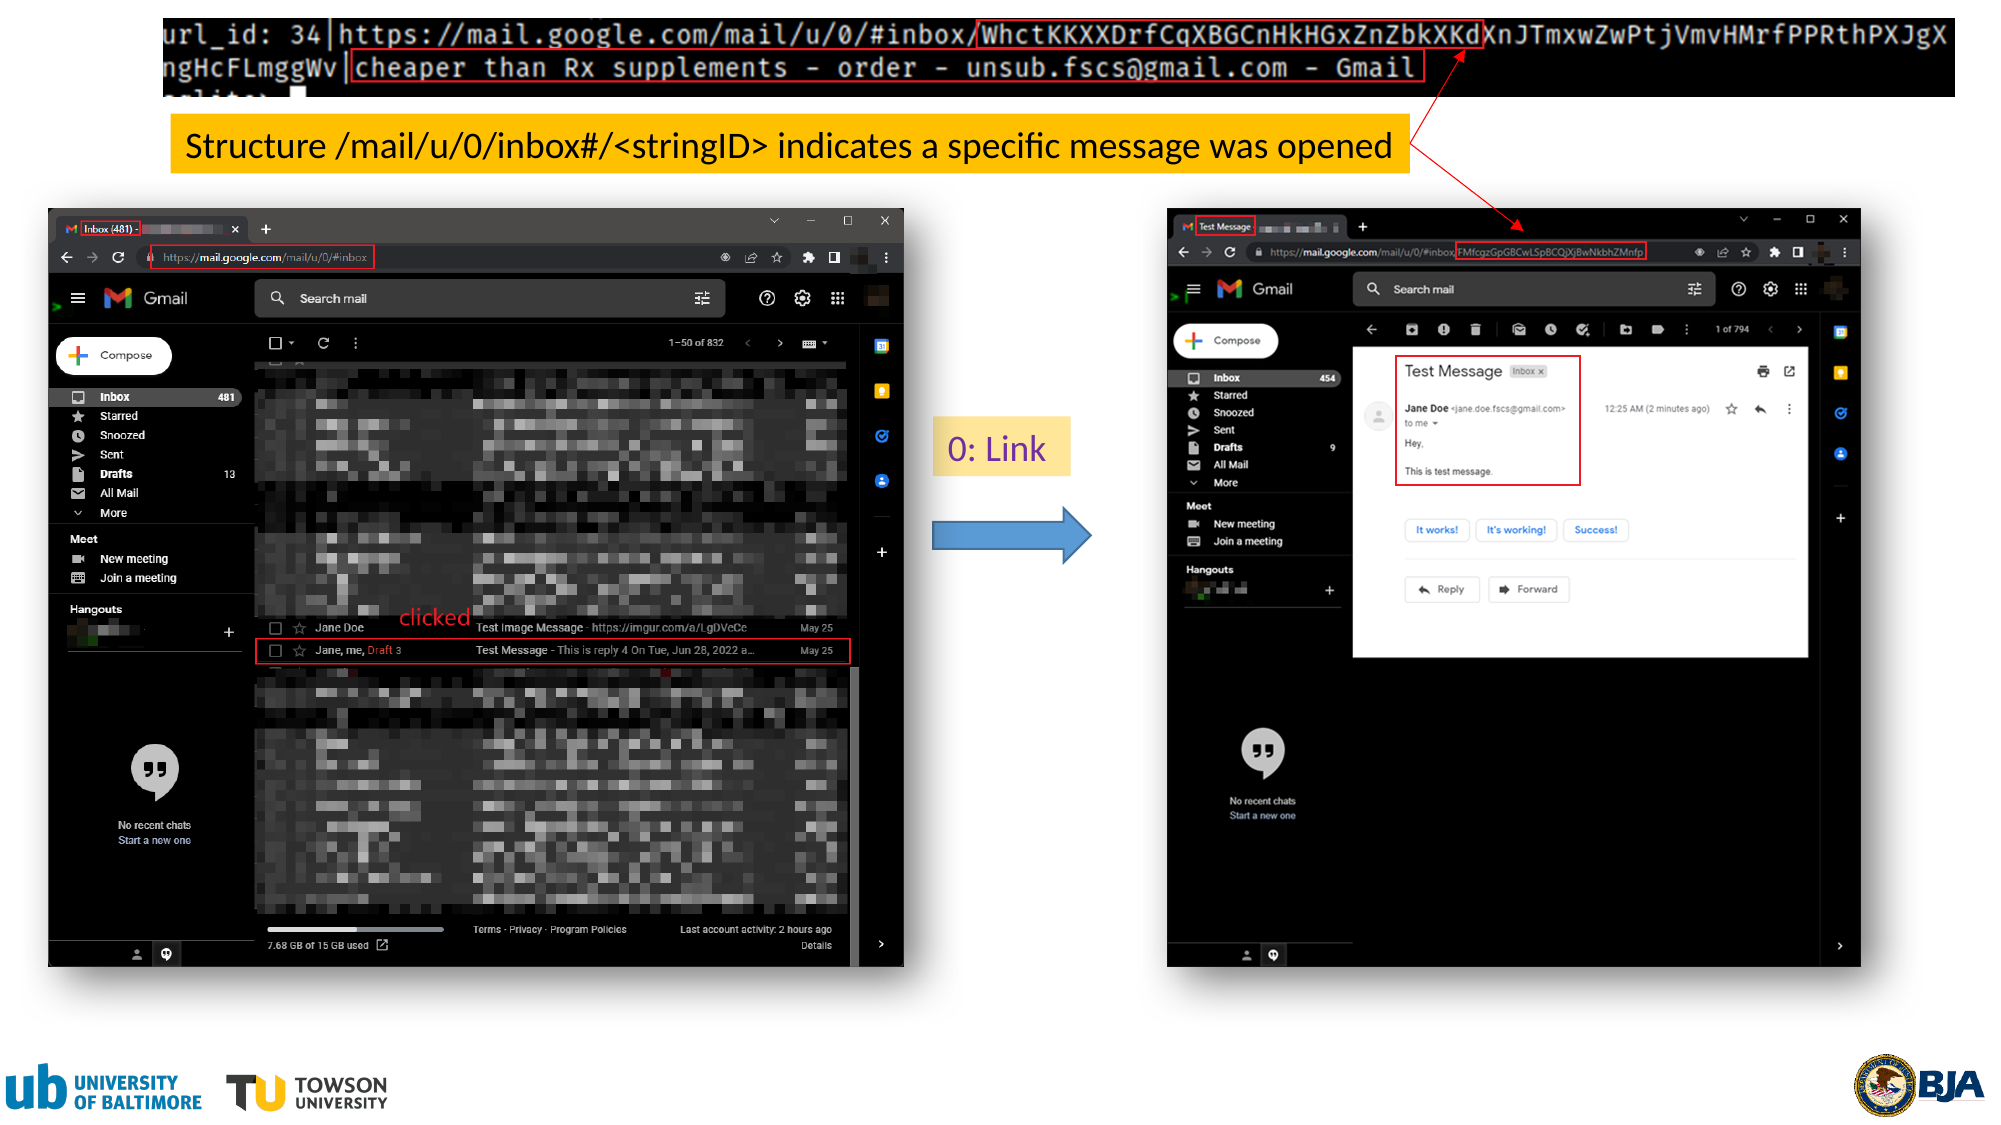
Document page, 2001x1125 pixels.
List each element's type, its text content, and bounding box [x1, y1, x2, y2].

picture [0, 1031, 407, 1125]
picture [163, 18, 1955, 97]
picture [1854, 1054, 1986, 1117]
text_box 0: Link [952, 416, 1071, 477]
picture [1167, 208, 1861, 967]
picture [48, 208, 904, 967]
text_box Structure /mail/u/0/inbox#/<stringID> indicates a specific message was opened [170, 113, 1410, 174]
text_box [1417, 49, 1466, 143]
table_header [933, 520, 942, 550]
text_box [952, 505, 1093, 565]
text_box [1417, 143, 1524, 232]
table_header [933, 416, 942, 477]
